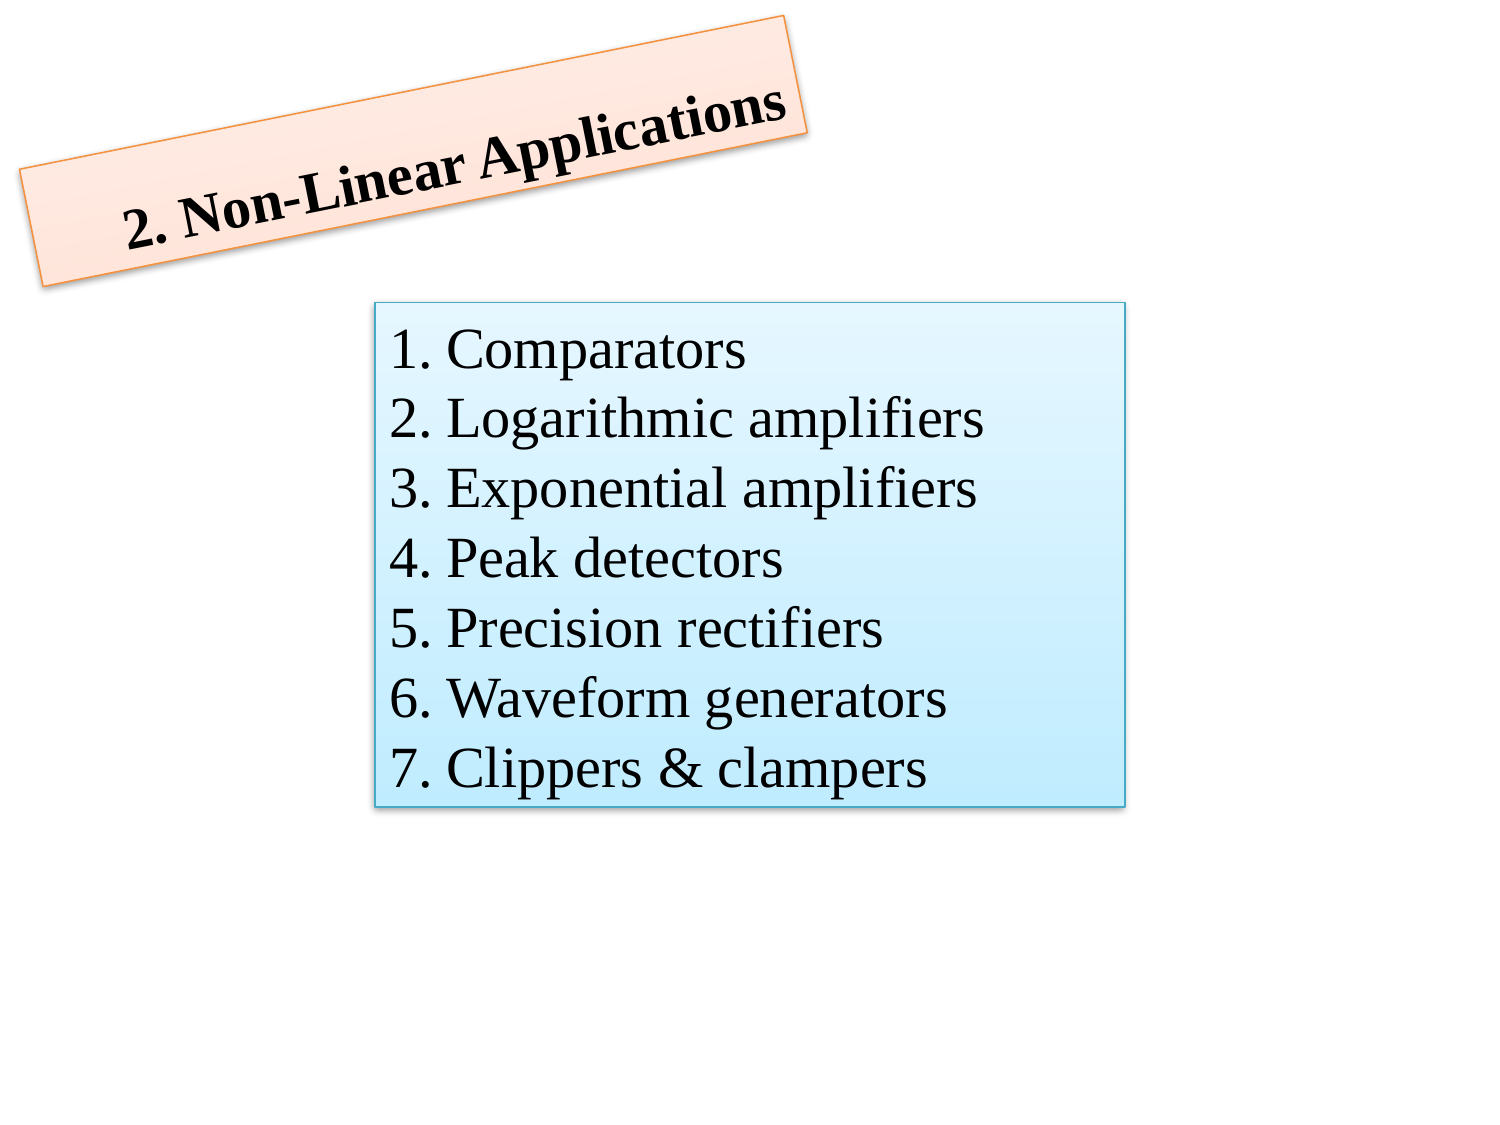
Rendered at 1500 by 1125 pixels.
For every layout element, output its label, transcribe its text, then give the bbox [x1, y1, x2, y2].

text_box Comparators Logarithmic amplifiers Exponential amplifiers Peak detectors Precision rectifiers Waveform generators Clippers & clampers [374, 302, 1126, 808]
text_box 2. Non-Linear Applications [18, 14, 808, 288]
